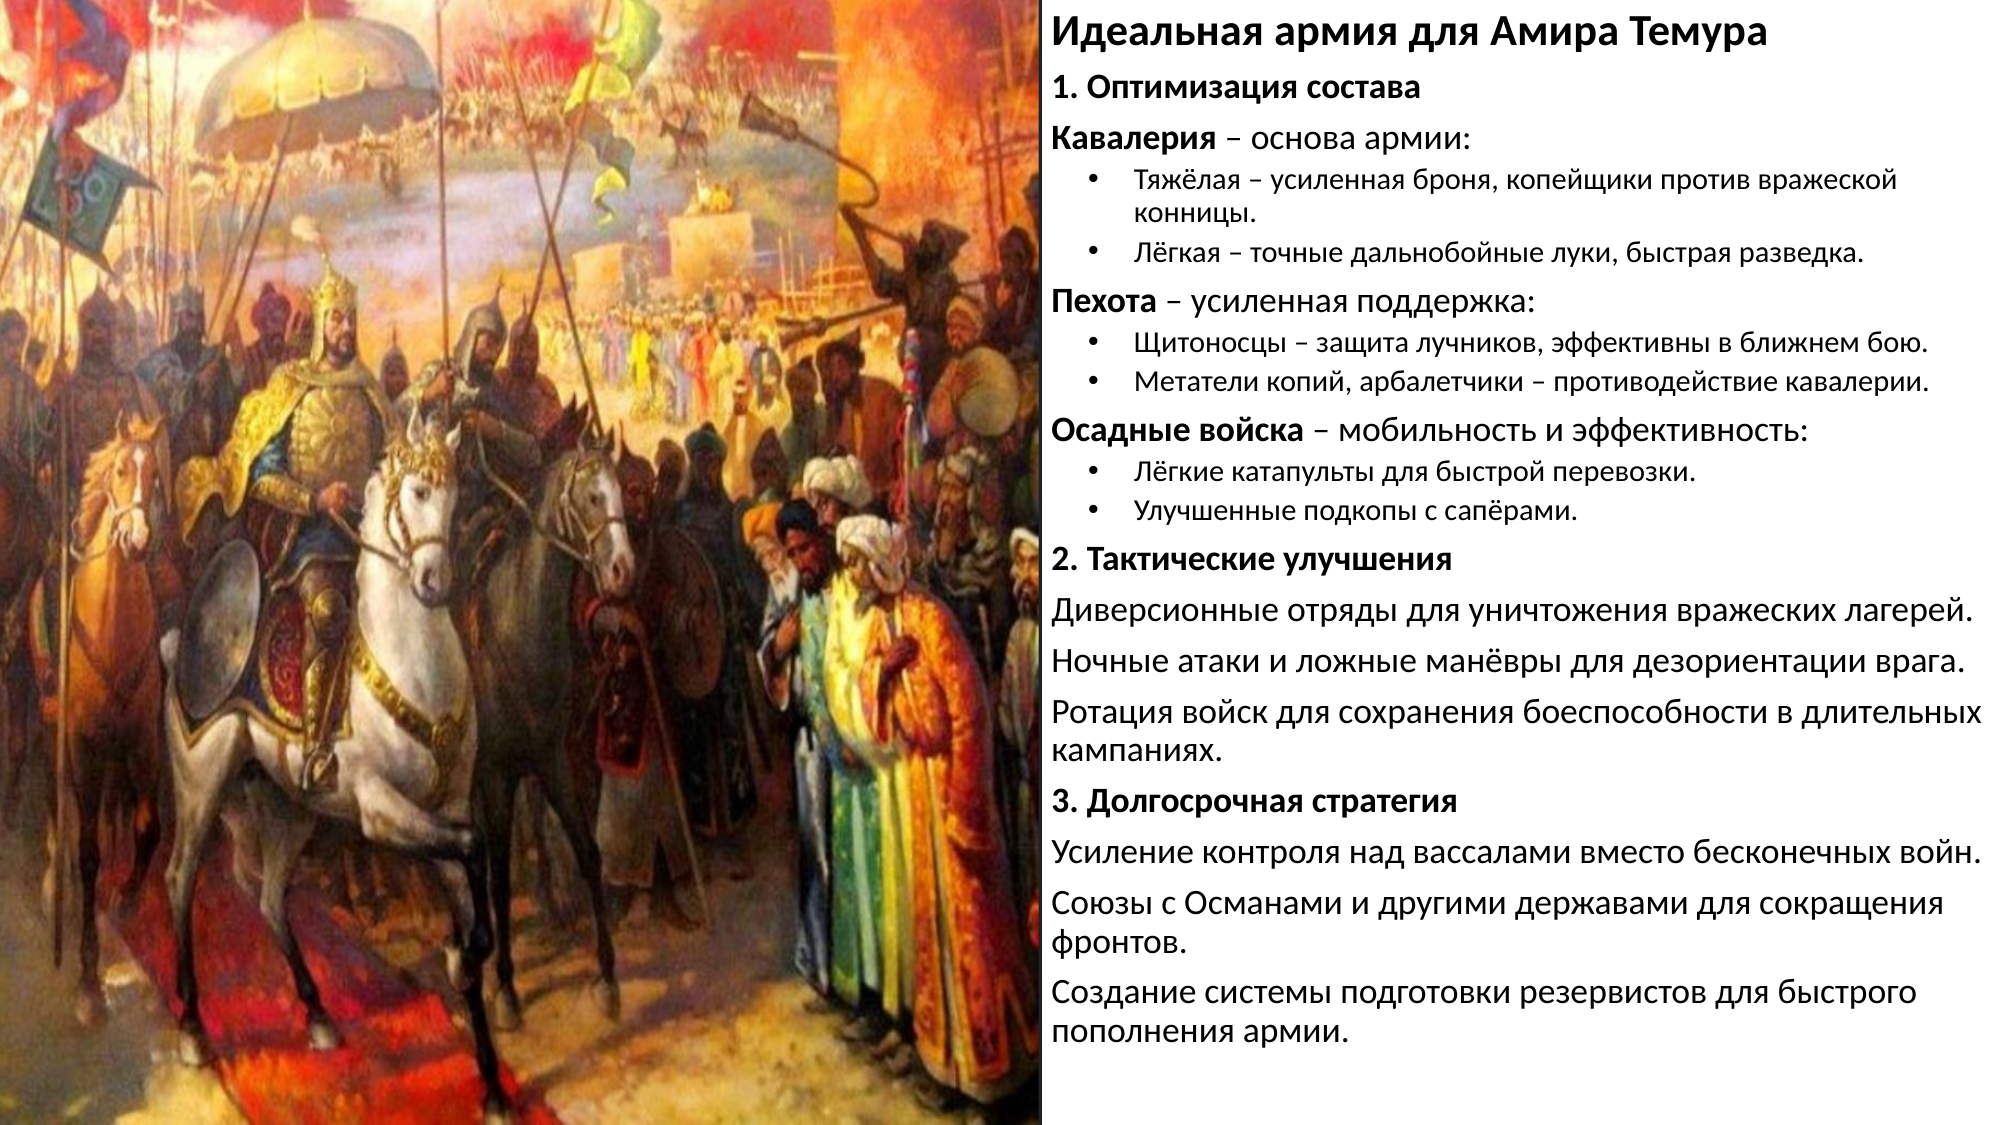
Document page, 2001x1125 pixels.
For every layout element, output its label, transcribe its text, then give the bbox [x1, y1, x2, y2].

picture [0, 0, 1042, 1125]
list Идеальная армия для Амира Темура 1. Оптимизация состава Кавалерия – основа армии: Тяжёлая – усиленная броня, копейщики против вражеской конницы. Лёгкая – точные дальнобойные луки, быстрая разведка. Пехота – усиленная поддержка: Щитоносцы – защита лучников, эффективны в ближнем бою. Метатели копий, арбалетчики – противодействие кавалерии. Осадные войска – мобильность и эффективность: Лёгкие катапульты для быстрой перевозки. Улучшенные подкопы с сапёрами. 2. Тактические улучшения Диверсионные отряды для уничтожения вражеских лагерей. Ночные атаки и ложные манёвры для дезориентации врага. Ротация войск для сохранения боеспособности в длительных кампаниях. 3. Долгосрочная стратегия Усиление контроля над вассалами вместо бесконечных войн. Союзы с Османами и другими державами для сокращения фронтов. Создание системы подготовки резервистов для быстрого пополнения армии. [1042, 0, 2000, 1125]
